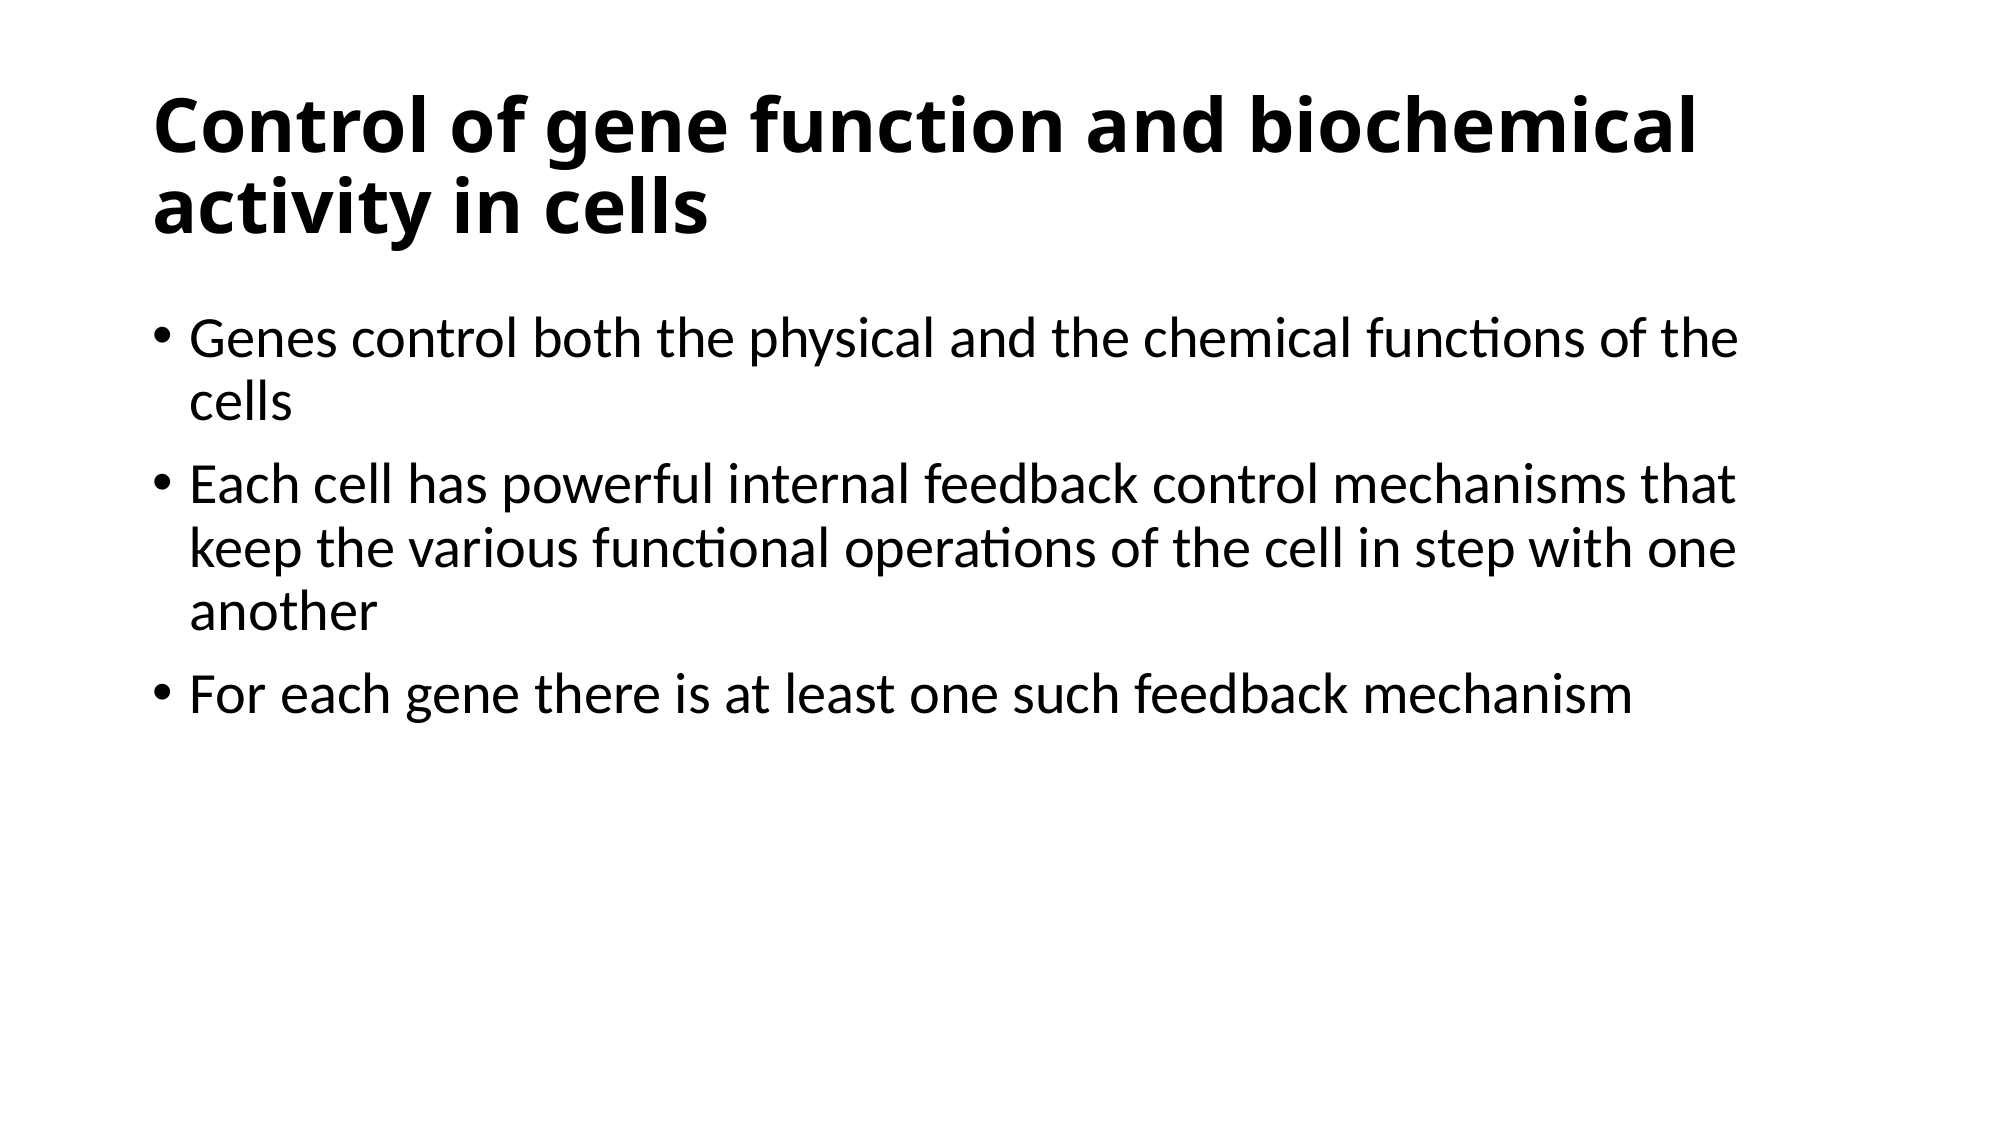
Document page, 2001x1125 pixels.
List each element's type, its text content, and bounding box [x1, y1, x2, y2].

title Control of gene function and biochemical activity in cells [137, 59, 1863, 278]
list Genes control both the physical and the chemical functions of the cells Each cell has powerful internal feedback control mechanisms that keep the various functional operations of the cell in step with one another For each gene there is at least one such feedback mechanism [137, 299, 1863, 1014]
